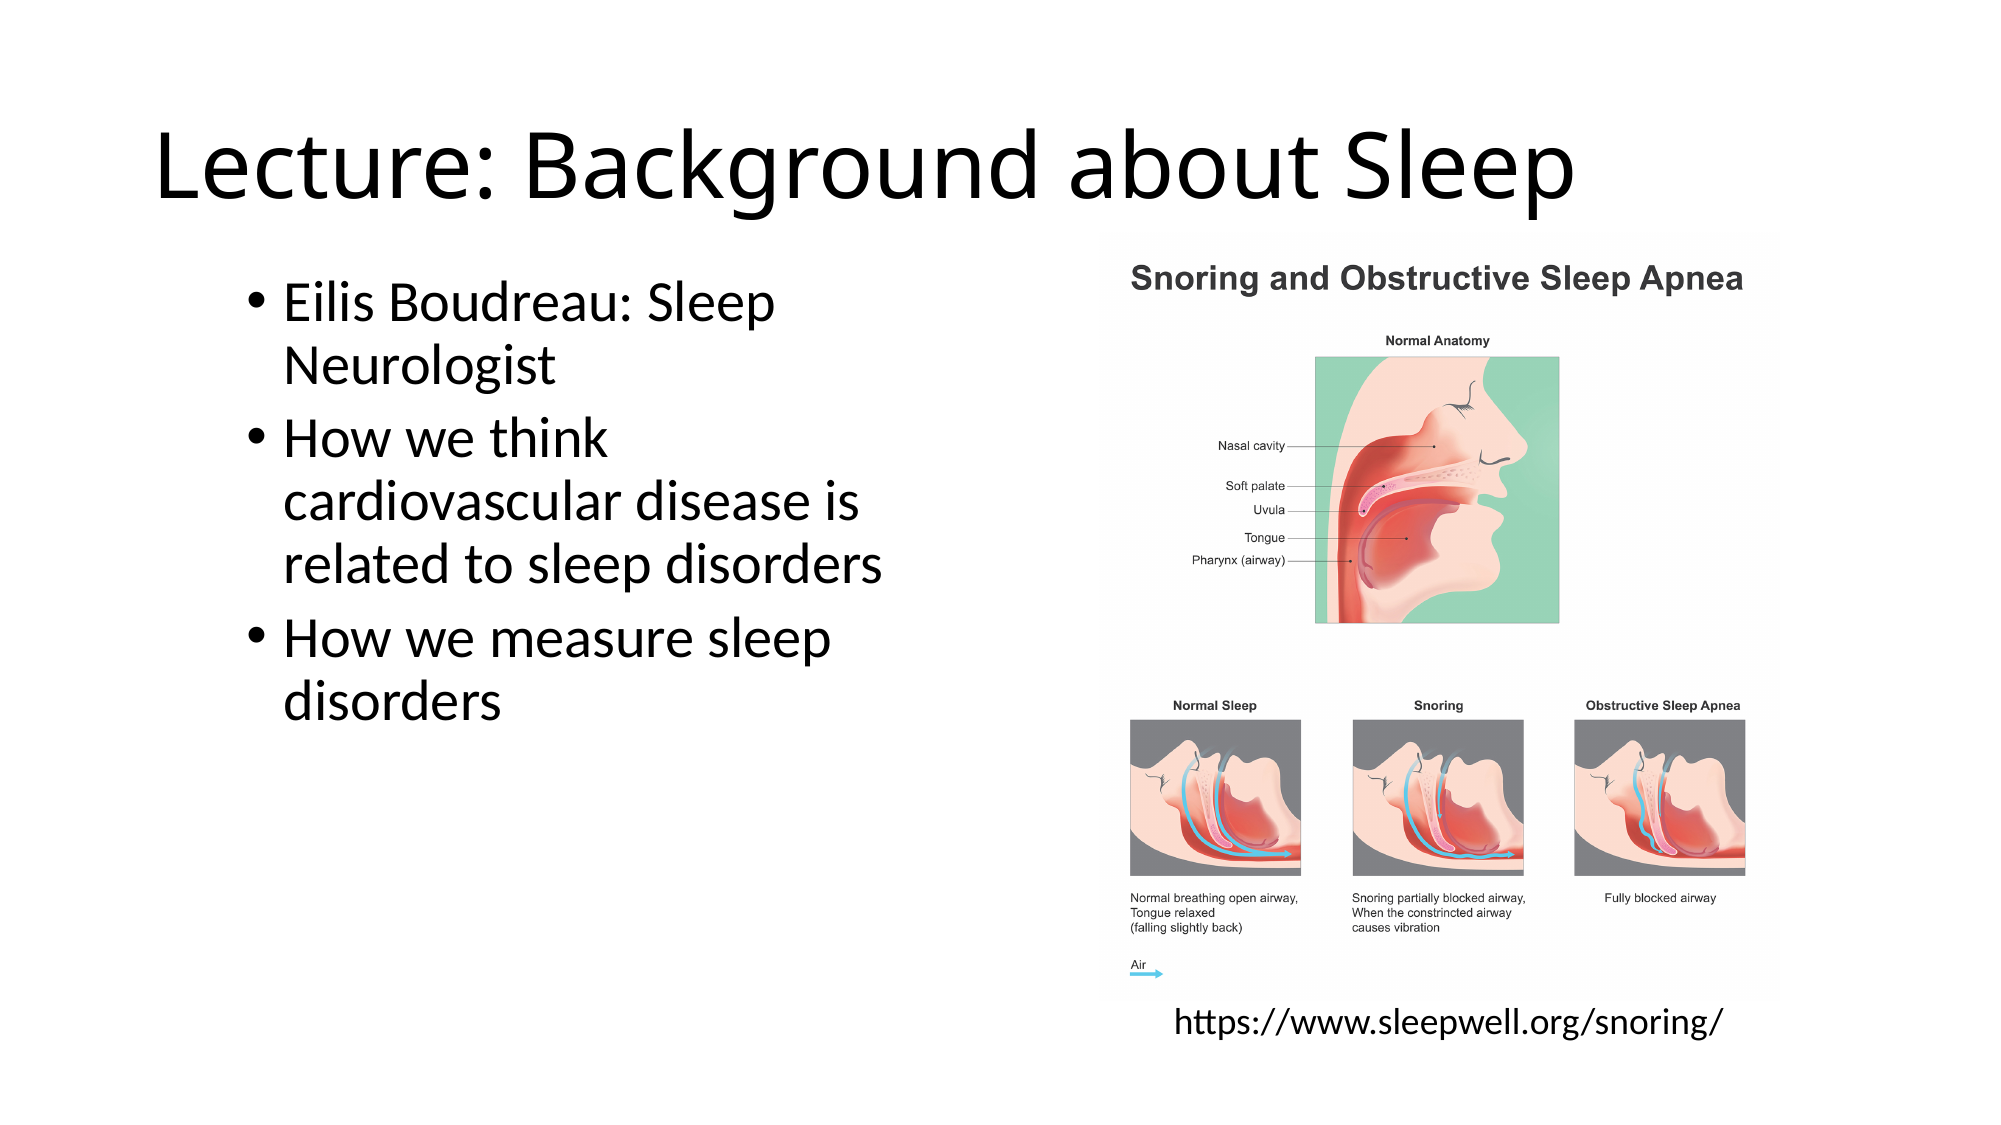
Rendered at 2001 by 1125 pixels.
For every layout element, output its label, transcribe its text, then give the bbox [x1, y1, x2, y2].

list Eilis Boudreau: Sleep Neurologist How we think cardiovascular disease is related to sleep disorders How we measure sleep disorders [156, 263, 919, 1007]
text_box https://www.sleepwell.org/snoring/ [1159, 990, 1930, 1050]
title Lecture: Background about Sleep [137, 59, 1863, 278]
picture [1099, 232, 1780, 1001]
